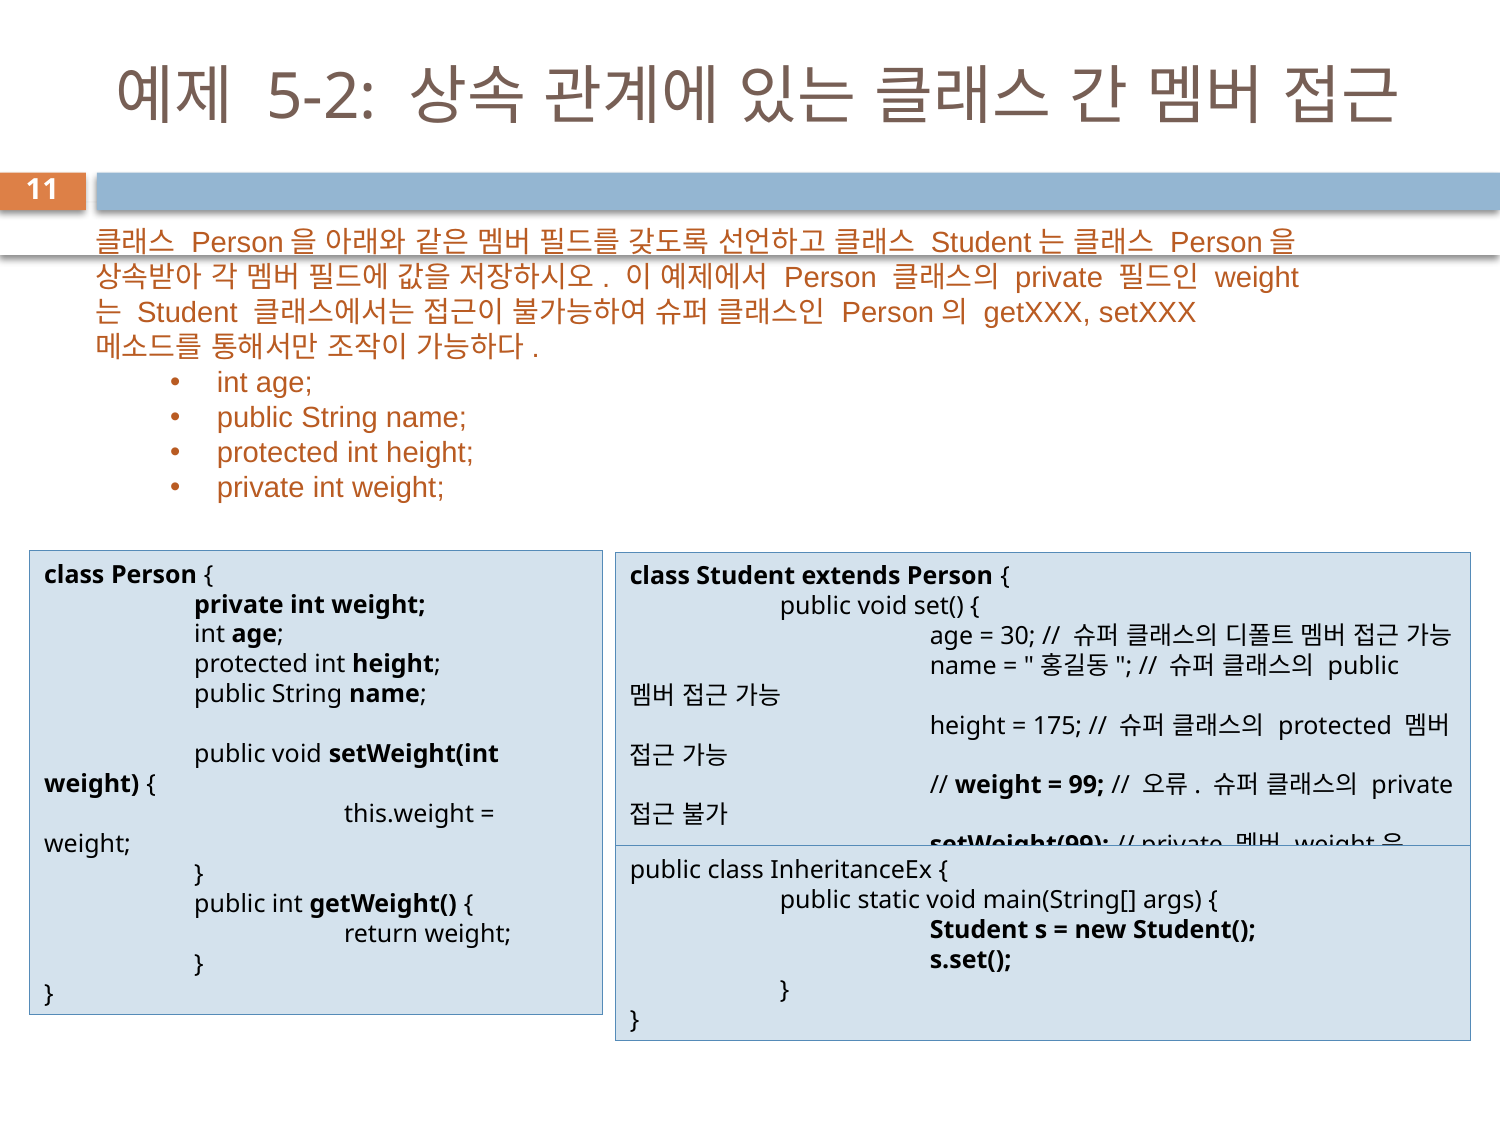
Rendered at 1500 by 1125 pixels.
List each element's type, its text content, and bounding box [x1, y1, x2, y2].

text_box class Student extends Person { public void set() { age = 30; // 슈퍼 클래스의 디폴트 멤버 접근 가능 name = "홍길동"; // 슈퍼 클래스의 public 멤버 접근 가능 height = 175; // 슈퍼 클래스의 protected 멤버 접근 가능 // weight = 99; // 오류. 슈퍼 클래스의 private 접근 불가 setWeight(99); // private 멤버 weight은 setWeight()으로 간접 접근 } } [615, 552, 1471, 845]
text_box 클래스 Person을 아래와 같은 멤버 필드를 갖도록 선언하고 클래스 Student는 클래스 Person을 상속받아 각 멤버 필드에 값을 저장하시오. 이 예제에서 Person 클래스의 private 필드인 weight는 Student 클래스에서는 접근이 불가능하여 슈퍼 클래스인 Person의 getXXX, setXXX 메소드를 통해서만 조작이 가능하다. int age; public String name; protected int height; private int weight; [80, 216, 1321, 511]
slide_number 11 [0, 170, 87, 211]
text_box class Person { private int weight; int age; protected int height; public String name; public void setWeight(int weight) { this.weight = weight; } public int getWeight() { return weight; } } [29, 550, 603, 1015]
text_box public class InheritanceEx { public static void main(String[] args) { Student s = new Student(); s.set(); } } [615, 845, 1471, 1041]
title 예제 5-2: 상속 관계에 있는 클래스 간 멤버 접근 [100, 37, 1438, 149]
